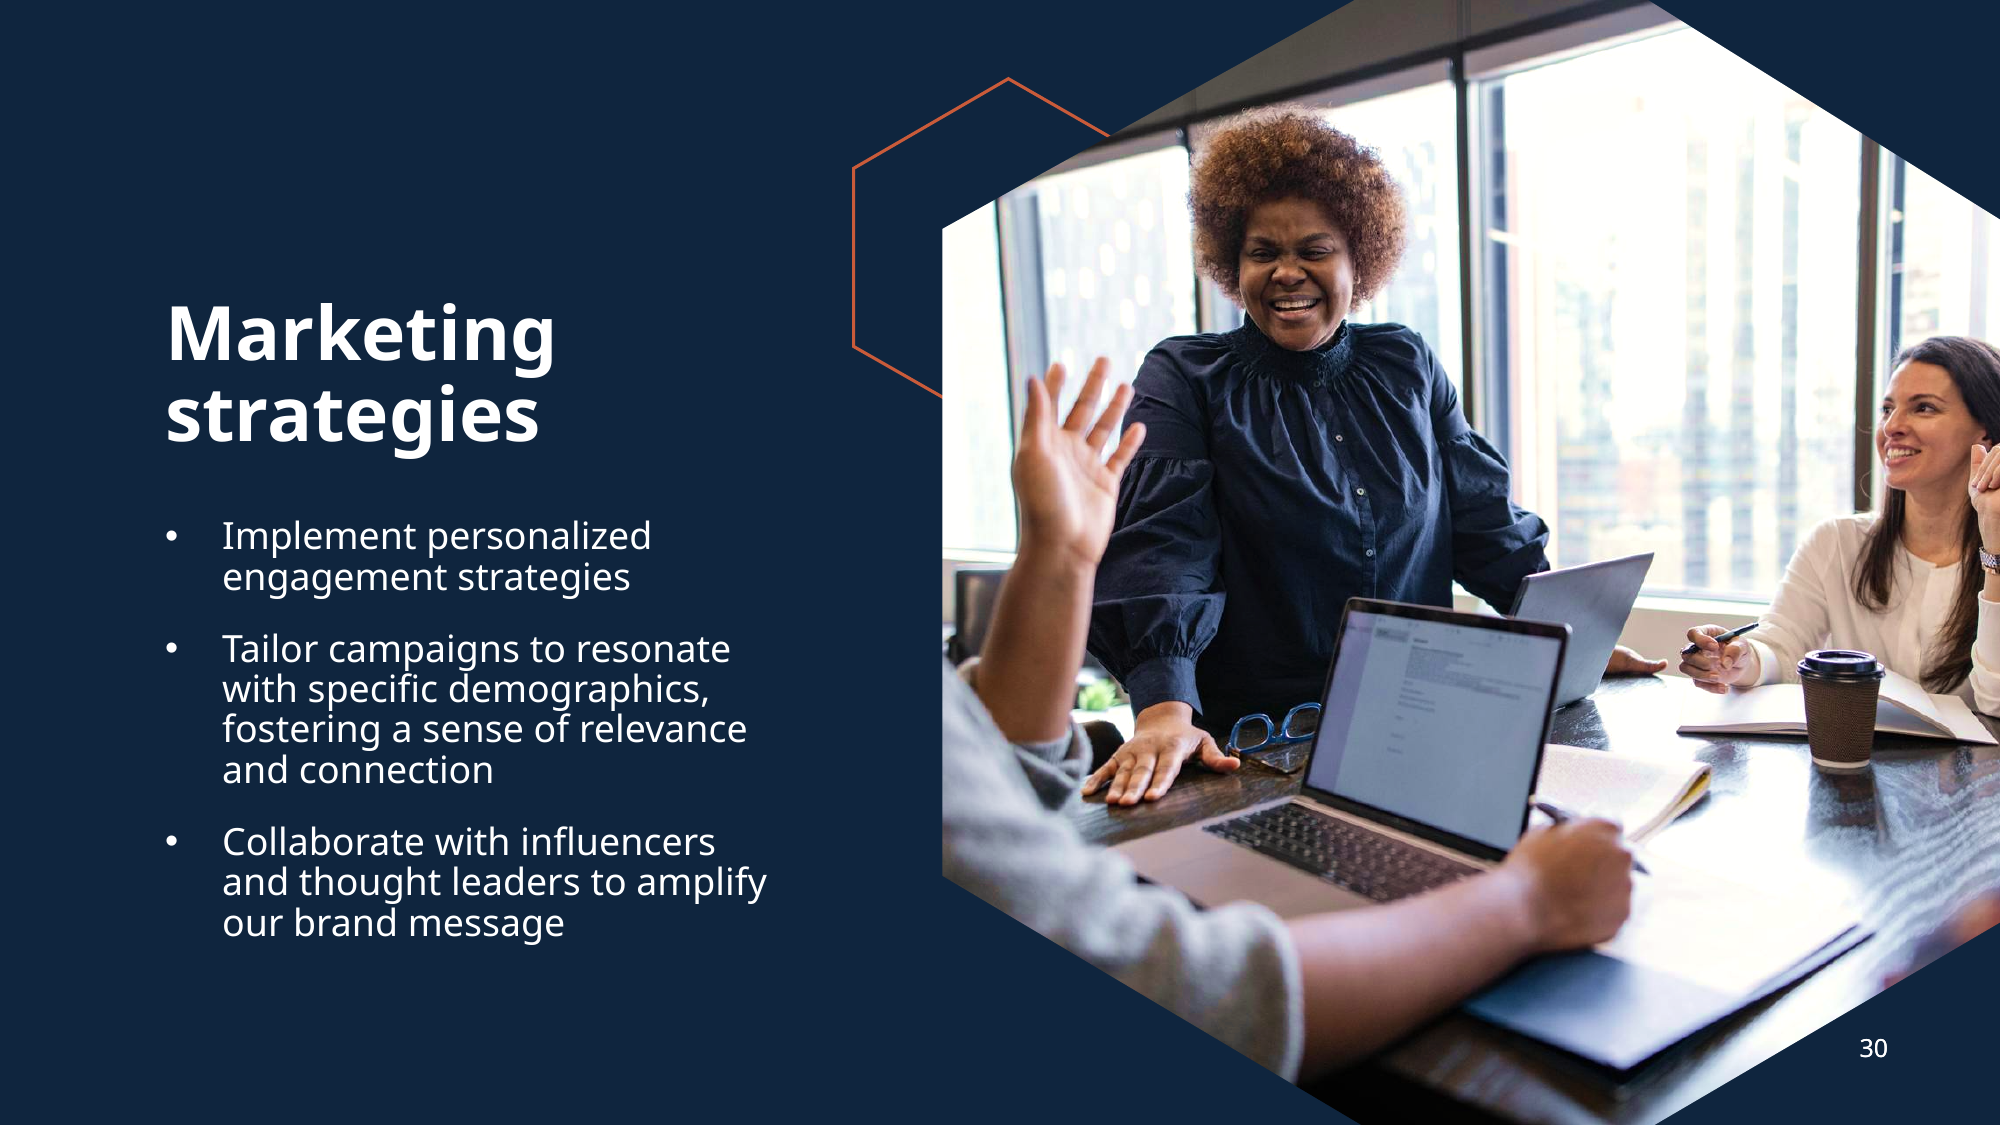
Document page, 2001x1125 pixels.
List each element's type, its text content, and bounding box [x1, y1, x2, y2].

list Implement personalized engagement strategies Tailor campaigns to resonate with specific demographics, fostering a sense of relevance and connection Collaborate with influencers and thought leaders to amplify our brand message [150, 510, 795, 945]
title Marketing strategies [150, 120, 795, 465]
picture [942, 0, 2000, 1125]
